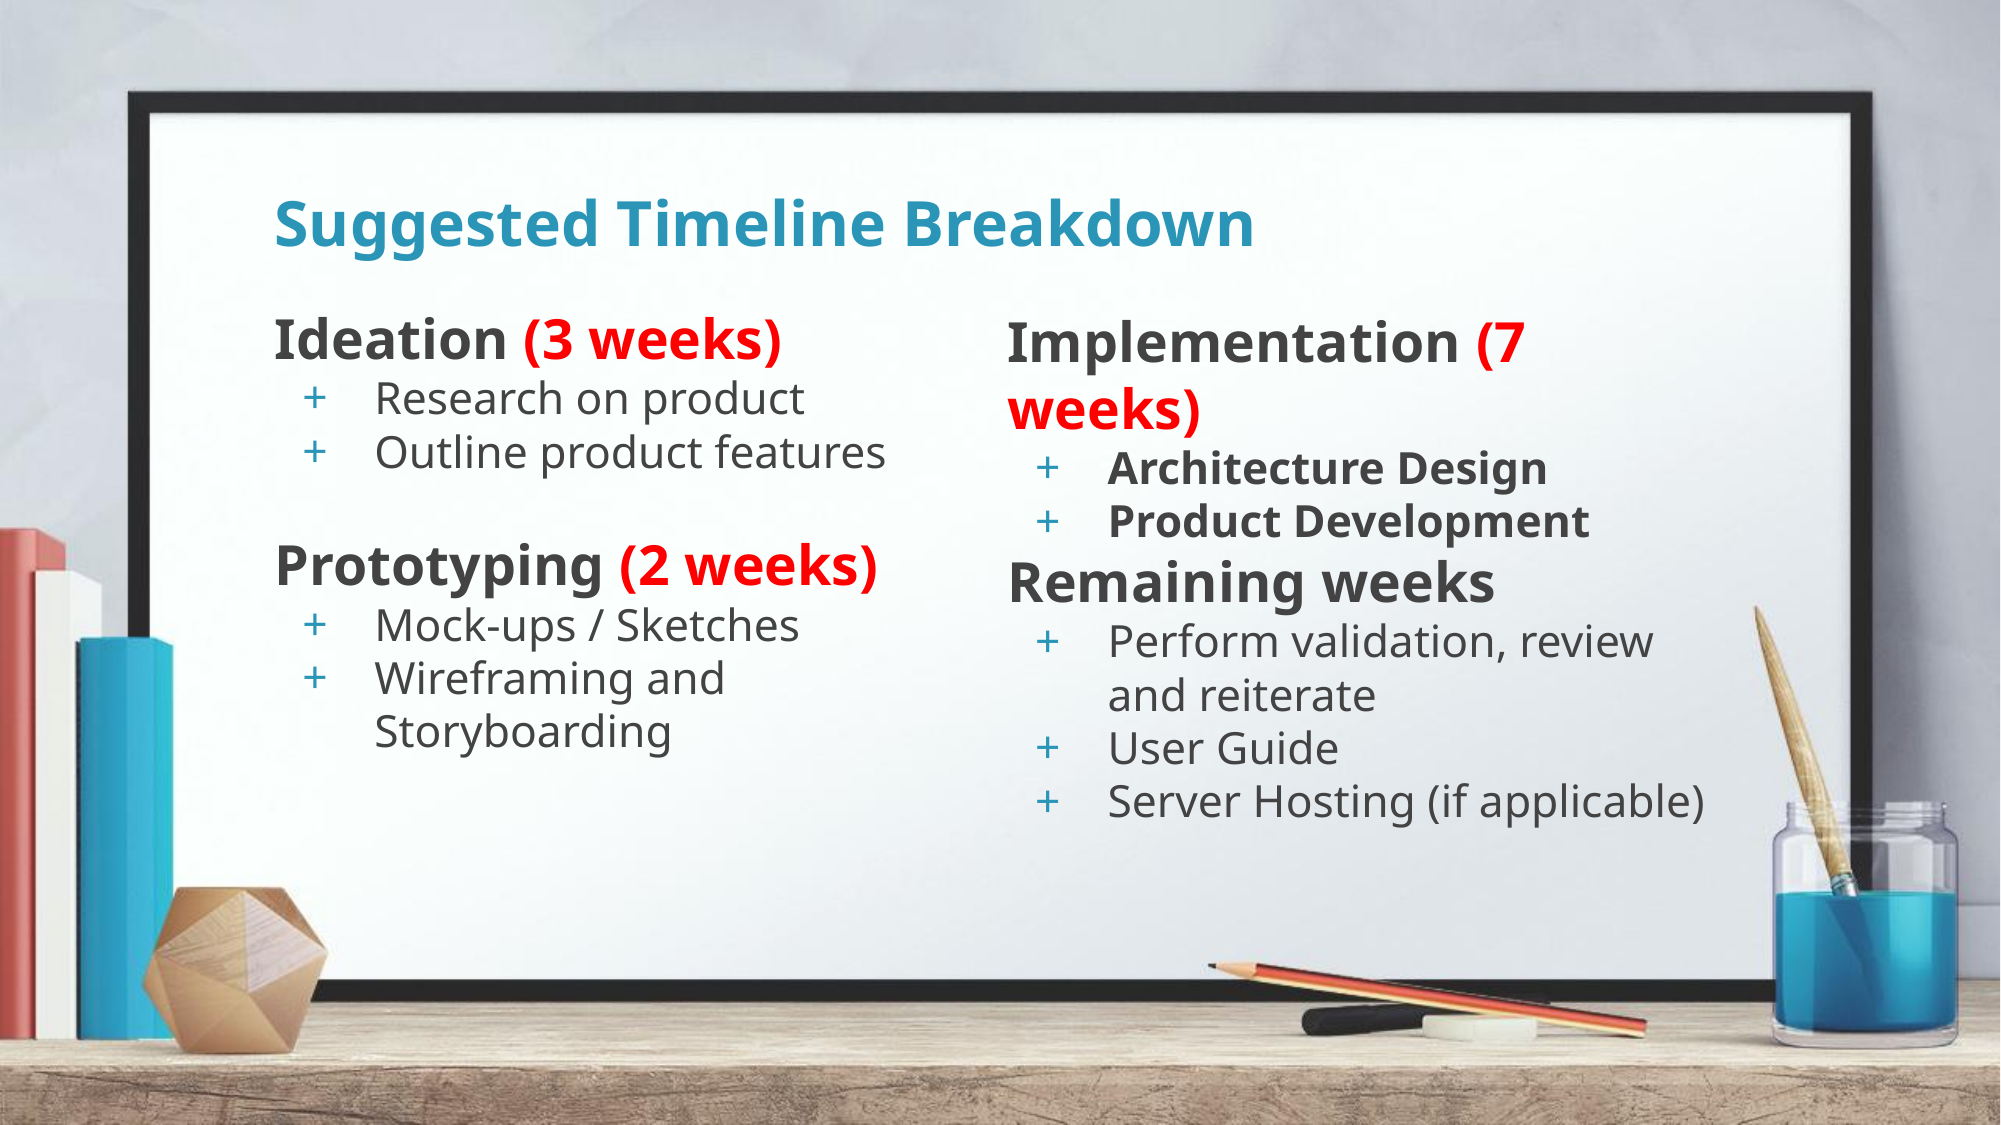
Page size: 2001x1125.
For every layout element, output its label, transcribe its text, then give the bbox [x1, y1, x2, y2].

title Suggested Timeline Breakdown [254, 164, 1791, 329]
list Implementation (7 weeks) Architecture Design Product Development Remaining weeks Perform validation, review and reiterate User Guide Server Hosting (if applicable) [987, 286, 1746, 965]
list Ideation (3 weeks) Research on product Outline product features Prototyping (2 weeks) Mock-ups / Sketches Wireframing and Storyboarding [254, 283, 1008, 961]
picture [0, 0, 2001, 1125]
